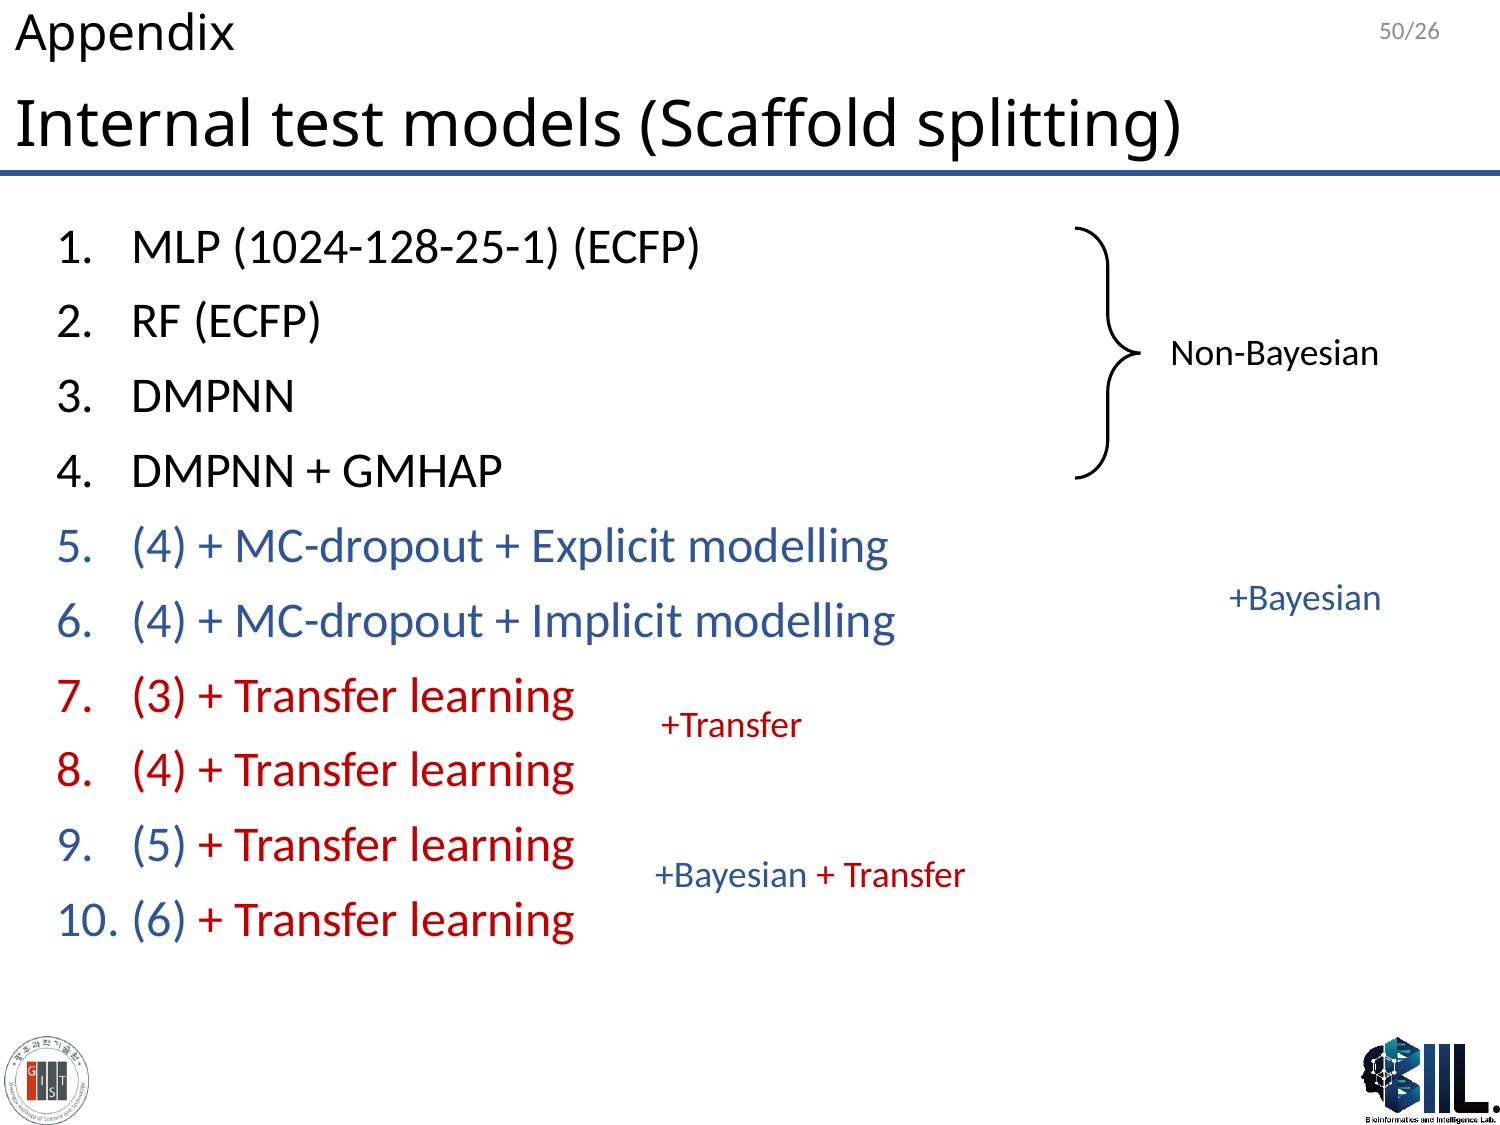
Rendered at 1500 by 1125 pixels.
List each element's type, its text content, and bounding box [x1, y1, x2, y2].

text_box +Bayesian + Transfer [640, 842, 982, 903]
picture [4, 1036, 89, 1125]
text_box [1074, 226, 1141, 480]
text_box Non-Bayesian [1155, 320, 1395, 380]
text_box Internal test models (Scaffold splitting) [0, 68, 1238, 170]
text_box +Bayesian [1214, 565, 1398, 626]
text_box Internal test models (Scaffold splitting) [0, 176, 1238, 183]
title Appendix [0, 0, 602, 68]
text_box +Transfer [646, 692, 818, 753]
picture [1361, 1037, 1500, 1125]
slide_number 50/26 [1117, 0, 1455, 60]
list MLP (1024-128-25-1) (ECFP) RF (ECFP) DMPNN DMPNN + GMHAP (4) + MC-dropout + Explicit modelling (4) + MC-dropout + Implicit modelling (3) + Transfer learning (4) + Transfer learning (5) + Transfer learning (6) + Transfer learning [41, 212, 1469, 1068]
